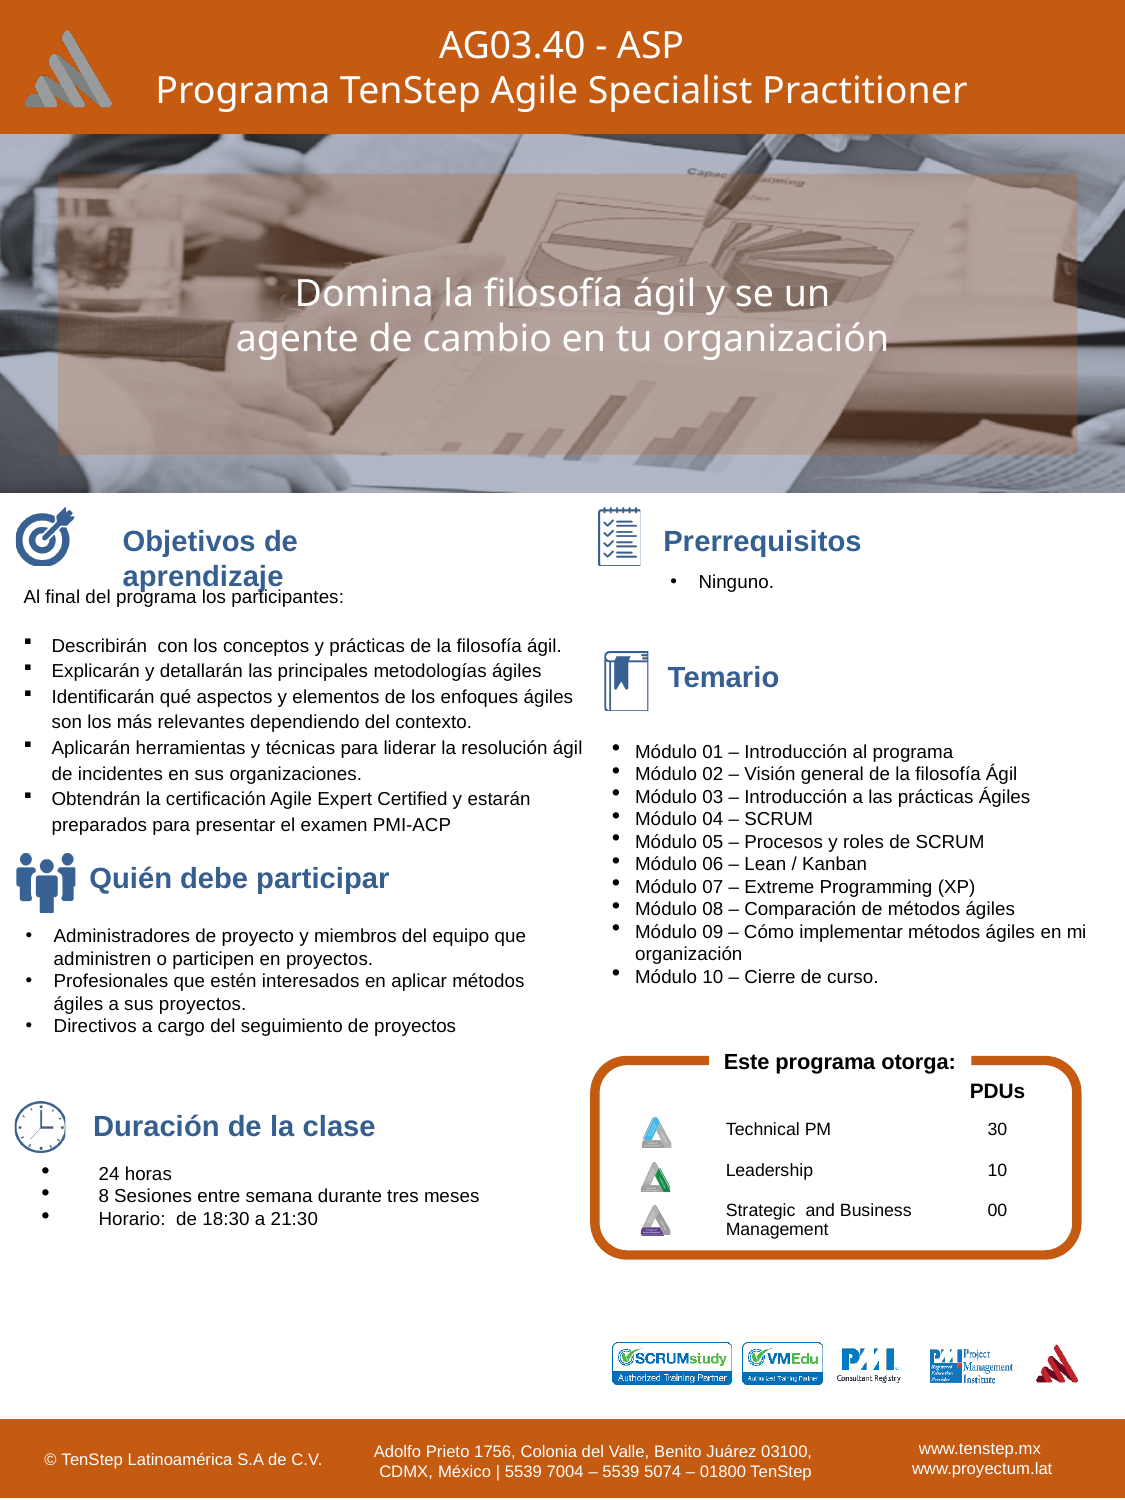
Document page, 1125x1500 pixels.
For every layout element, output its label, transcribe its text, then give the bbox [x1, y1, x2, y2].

picture [1033, 1342, 1080, 1385]
picture [598, 507, 641, 567]
picture [0, 132, 1125, 493]
text_box 24 horas 8 Sesiones entre semana durante tres meses Horario: de 18:30 a 21:30 [27, 1146, 508, 1236]
text_box Ninguno. [655, 554, 1092, 659]
picture [742, 1342, 823, 1385]
picture [20, 25, 115, 111]
text_box Módulo 01 – Introducción al programa Módulo 02 – Visión general de la filosofía Ágil Módulo 03 – Introducción a las prácticas Ágiles Módulo 04 – SCRUM Módulo 05 – Procesos y roles de SCRUM Módulo 06 – Lean / Kanban Módulo 07 – Extreme Programming (XP) Módulo 08 – Comparación de métodos ágiles Módulo 09 – Cómo implementar métodos ágiles en mi organización Módulo 10 – Cierre de curso. [597, 724, 1112, 989]
picture [832, 1344, 905, 1387]
text_box Adolfo Prieto 1756, Colonia del Valle, Benito Juárez 03100, CDMX, México | 5539 7004 – 5539 5074 – 01800 TenStep [344, 1433, 848, 1488]
text_box Prerrequisitos [648, 507, 880, 558]
text_box Duración de la clase [78, 1103, 494, 1146]
text_box Temario [652, 643, 804, 724]
picture [924, 1342, 1019, 1389]
text_box AG03.40 - ASP Programa TenStep Agile Specialist Practitioner [0, 0, 1125, 132]
picture [640, 1162, 671, 1192]
text_box © TenStep Latinoamérica S.A de C.V. [29, 1441, 338, 1477]
text_box Administradores de proyecto y miembros del equipo que administren o participen en proyectos. Profesionales que estén interesados en aplicar métodos ágiles a sus proyectos. Directivos a cargo del seguimiento de proyectos [10, 916, 574, 1044]
picture [640, 1205, 671, 1236]
picture [15, 507, 75, 567]
picture [16, 853, 76, 913]
text_box Este programa otorga: [709, 1040, 972, 1082]
text_box www.tenstep.mx www.proyectum.lat [860, 1430, 1105, 1486]
text_box Al final del programa los participantes: Describirán con los conceptos y prácticas de la filosofía ágil. Explicarán y detallarán las principales metodologías ágiles Identificarán qué aspectos y elementos de los enfoques ágiles son los más relevantes dependiendo del contexto. Aplicarán herramientas y técnicas para liderar la resolución ágil de incidentes en sus organizaciones. Obtendrán la certificación Agile Expert Certified y estarán preparados para presentar el examen PMI-ACP [8, 577, 601, 843]
text_box [0, 1419, 1125, 1498]
text_box Objetivos de aprendizaje [107, 507, 482, 572]
picture [14, 1101, 66, 1153]
picture [641, 1117, 672, 1148]
text_box Quién debe participar [74, 852, 449, 902]
picture [612, 1342, 732, 1385]
picture [604, 651, 649, 711]
text_box [593, 1059, 1078, 1257]
